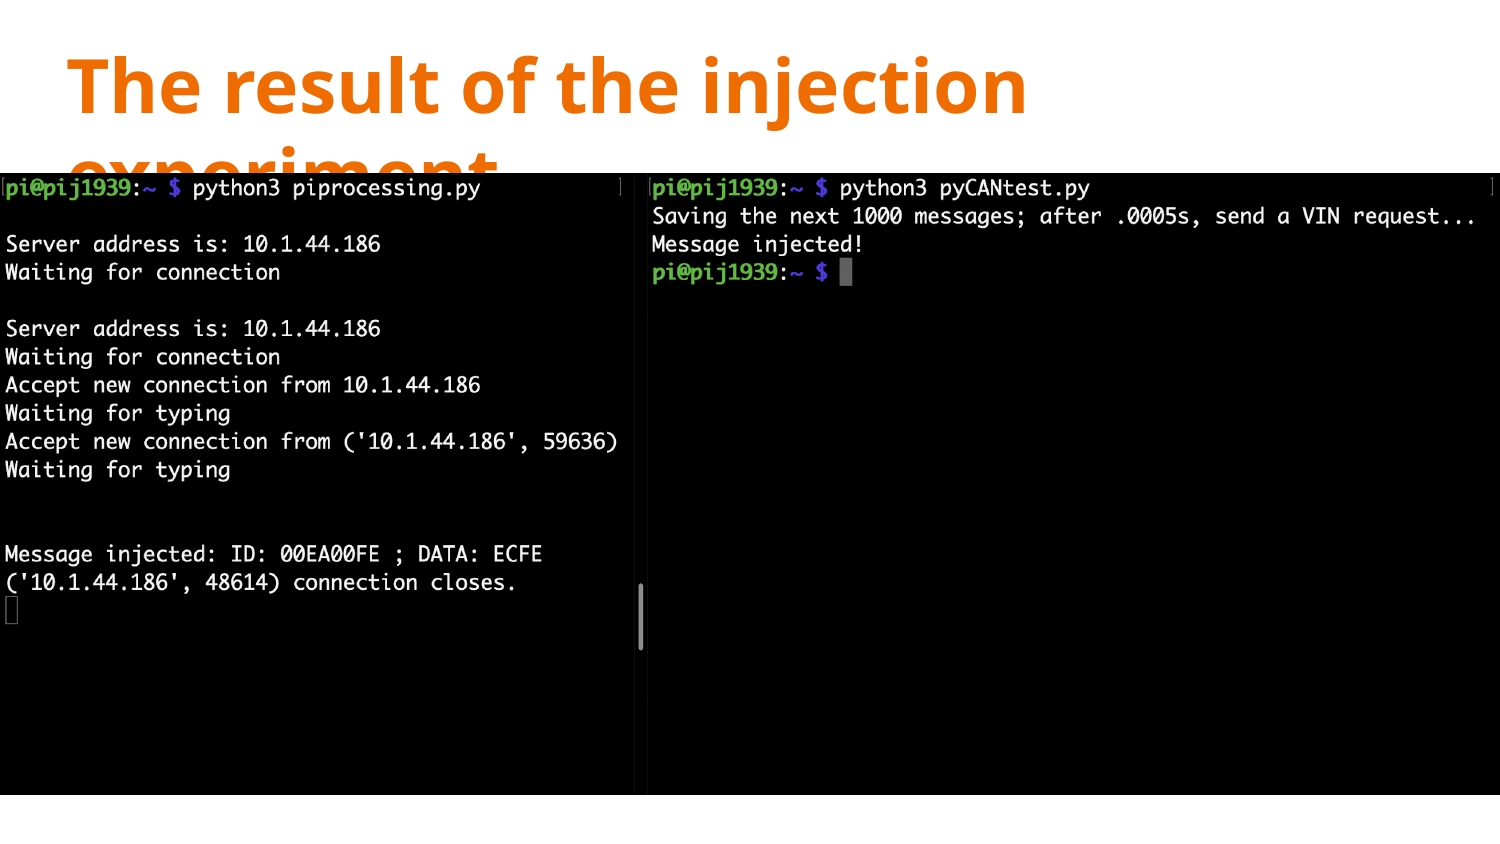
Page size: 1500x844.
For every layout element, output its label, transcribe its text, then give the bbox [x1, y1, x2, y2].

picture [0, 173, 1500, 796]
title The result of the injection experiment [51, 23, 1449, 140]
